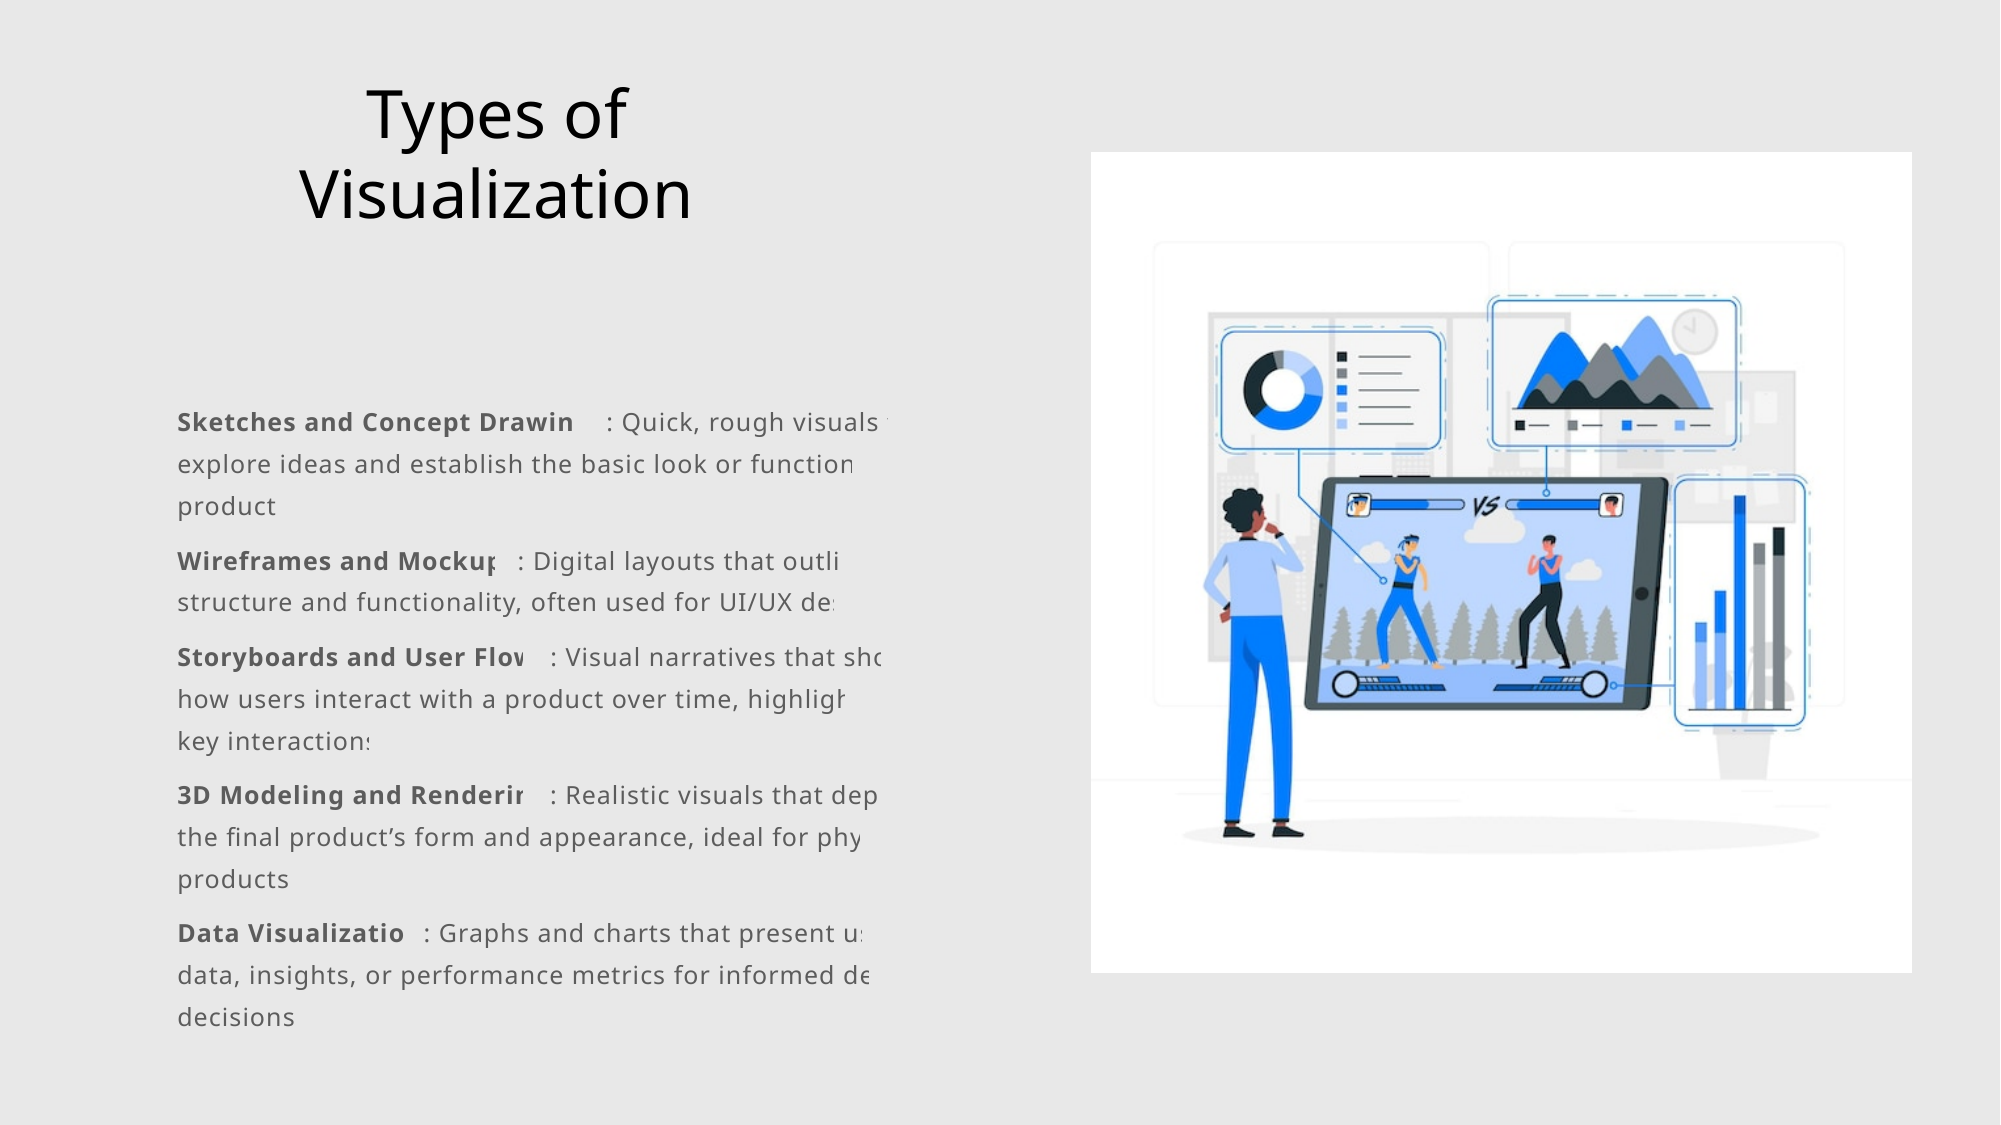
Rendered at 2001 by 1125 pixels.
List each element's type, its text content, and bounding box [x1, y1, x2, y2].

text_box Sketches and Concept Drawings: Quick, rough visuals to explore ideas and establish the basic look or function of a product. Wireframes and Mockups: Digital layouts that outline structure and functionality, often used for UI/UX design. Storyboards and User Flows: Visual narratives that show how users interact with a product over time, highlighting key interactions. 3D Modeling and Rendering: Realistic visuals that depict the final product’s form and appearance, ideal for physical products. Data Visualization: Graphs and charts that present user data, insights, or performance metrics for informed design decisions. [162, 387, 957, 948]
picture [1090, 151, 1912, 973]
text_box Types of Visualization [162, 64, 832, 327]
